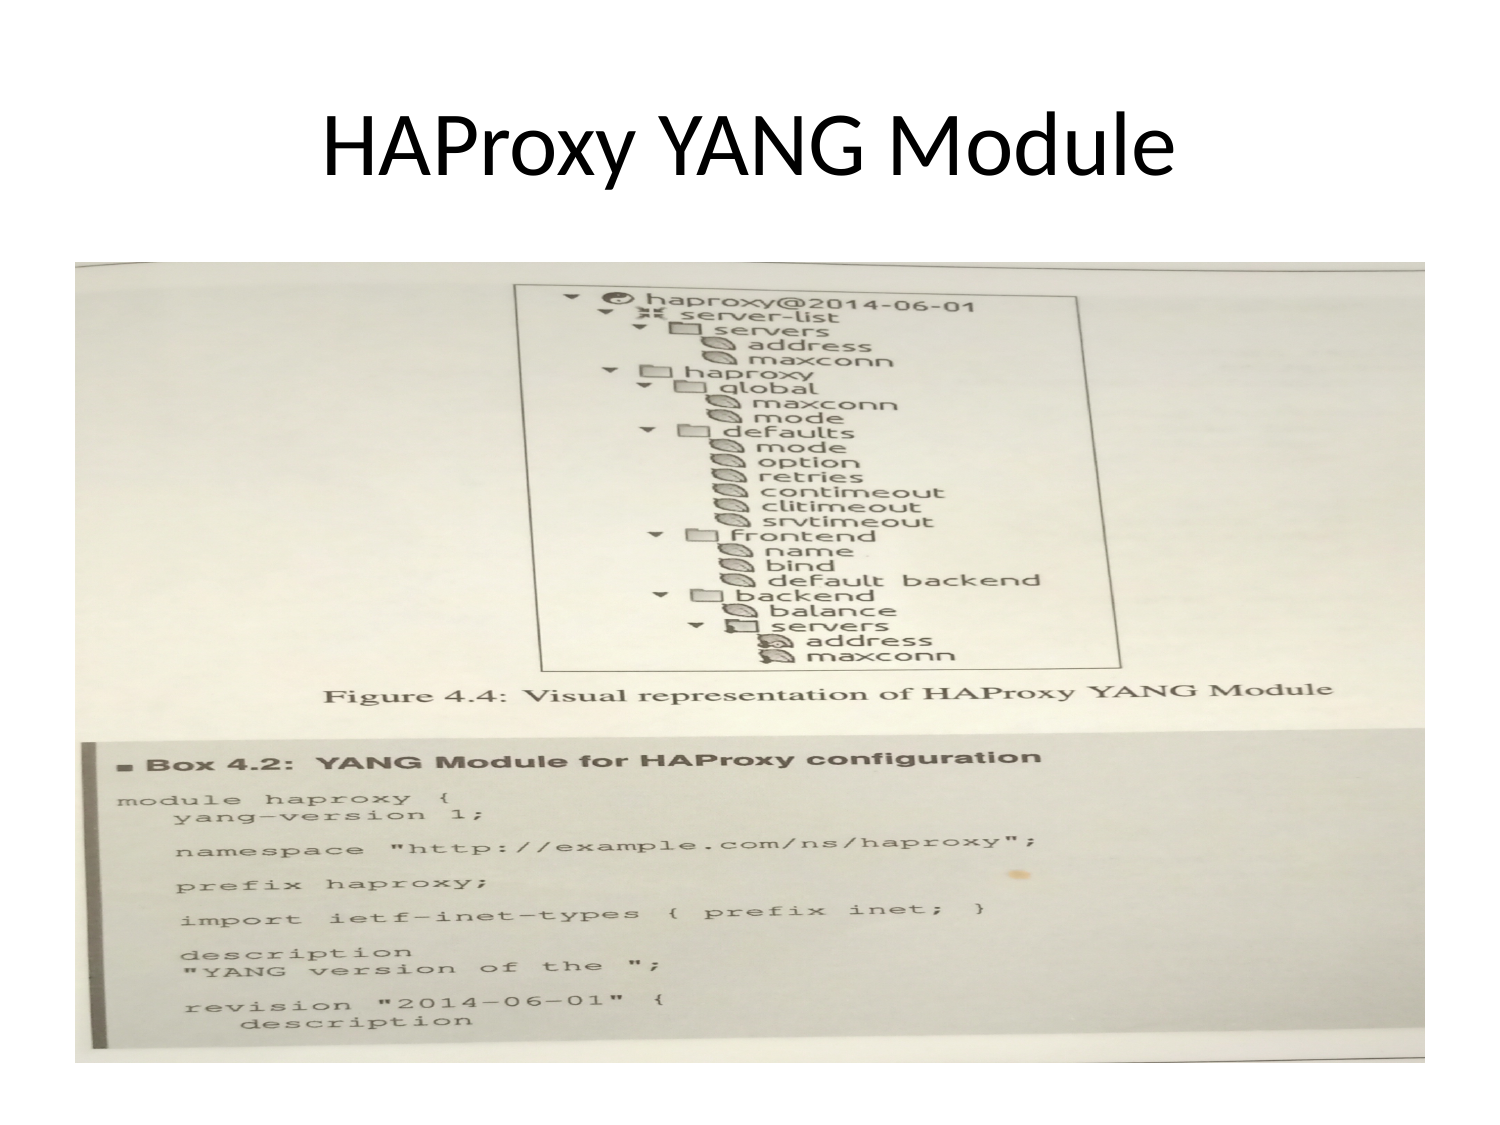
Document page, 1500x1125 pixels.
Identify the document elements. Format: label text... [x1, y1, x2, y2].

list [74, 262, 1426, 1063]
title HAProxy YANG Module [75, 45, 1425, 233]
